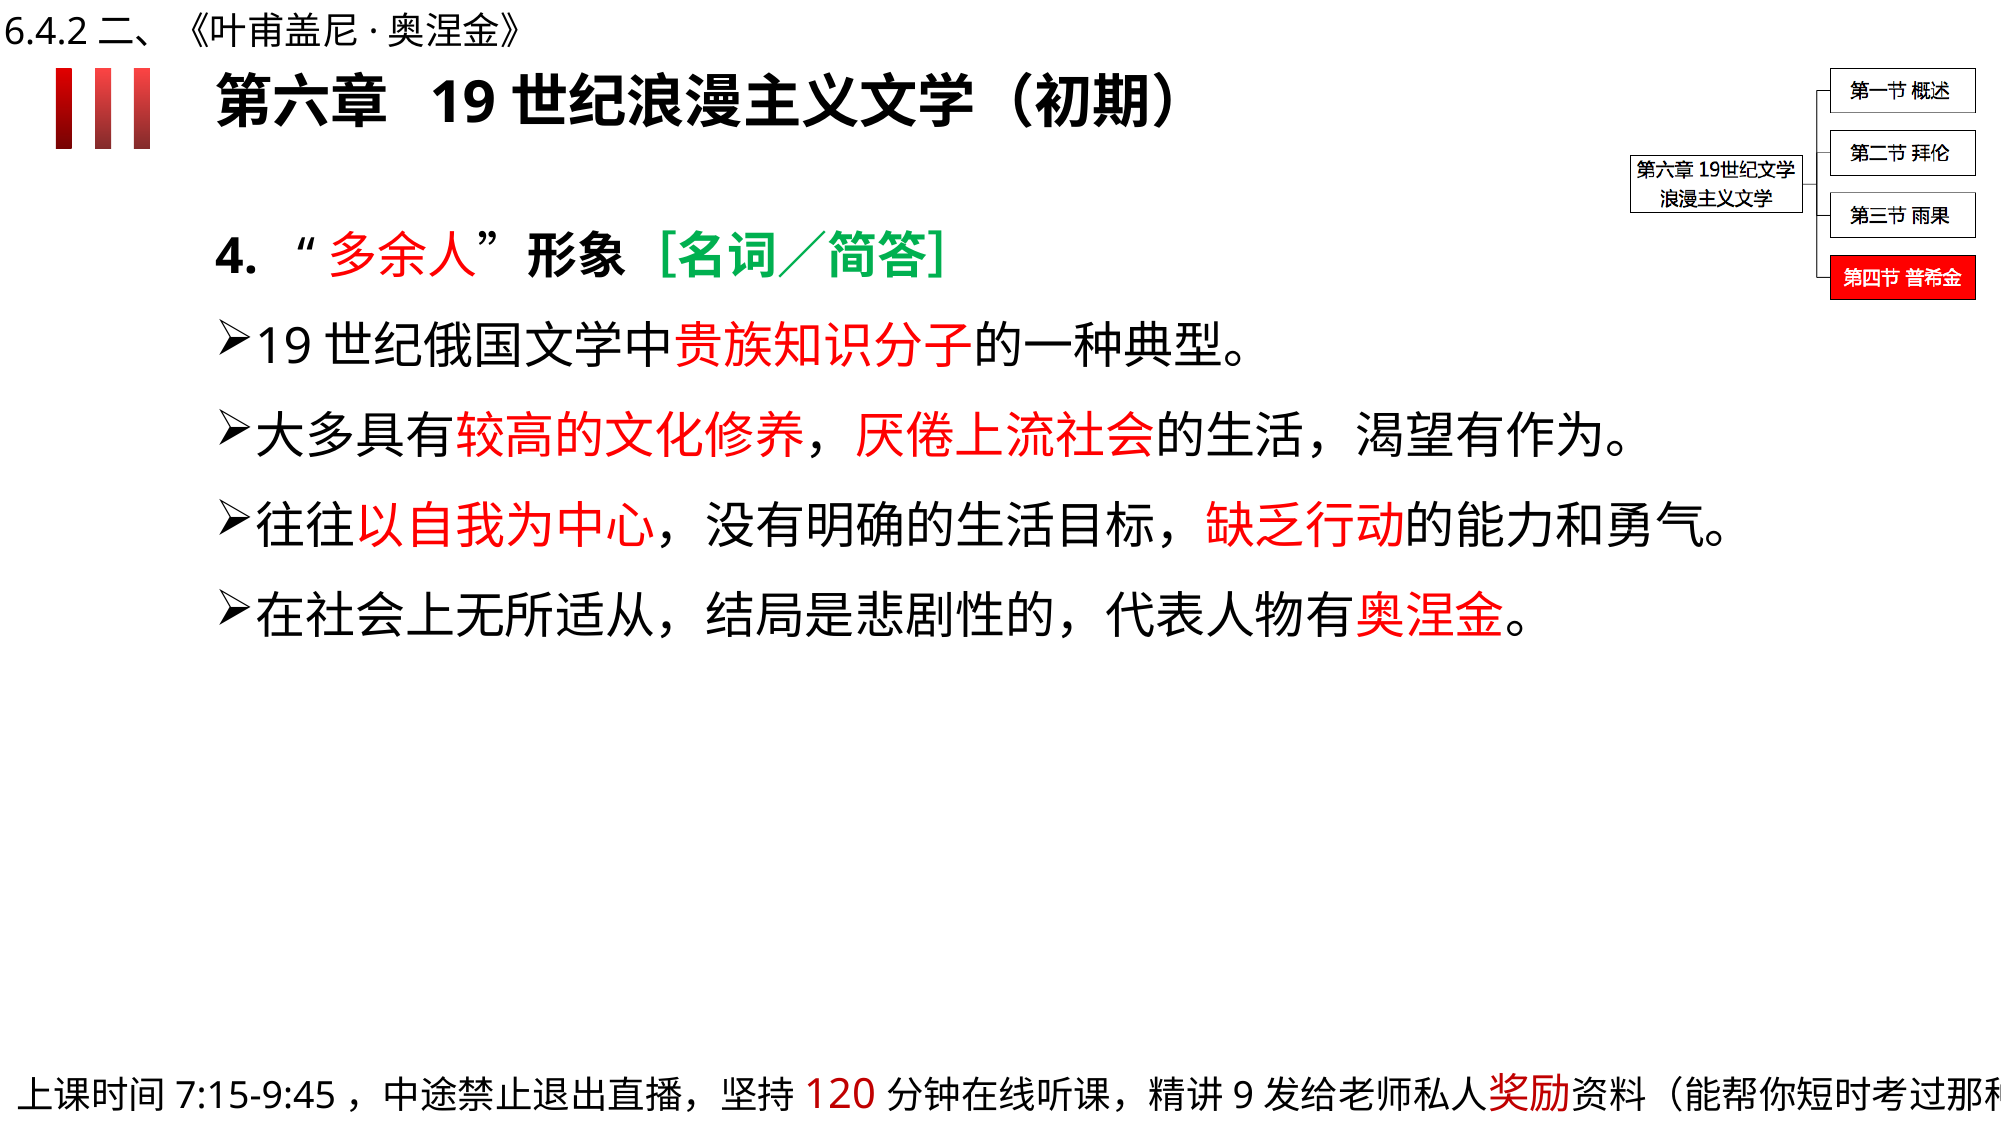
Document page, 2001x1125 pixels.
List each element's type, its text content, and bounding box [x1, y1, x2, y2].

picture [1606, 64, 2000, 305]
text_box 第六章 19世纪浪漫主义文学（初期） [199, 57, 1224, 142]
text_box 6.4.2二、《叶甫盖尼·奥涅金》 [0, 0, 553, 60]
text_box 4. “多余人”形象［名词／简答］ 19世纪俄国文学中贵族知识分子的一种典型。 大多具有较高的文化修养，厌倦上流社会的生活，渴望有作为。 往往以自我为中心，没有明确的生活目标，缺乏行动的能力和勇气。 在社会上无所适从，结局是悲剧性的，代表人物有奥涅金。 [200, 185, 2000, 651]
